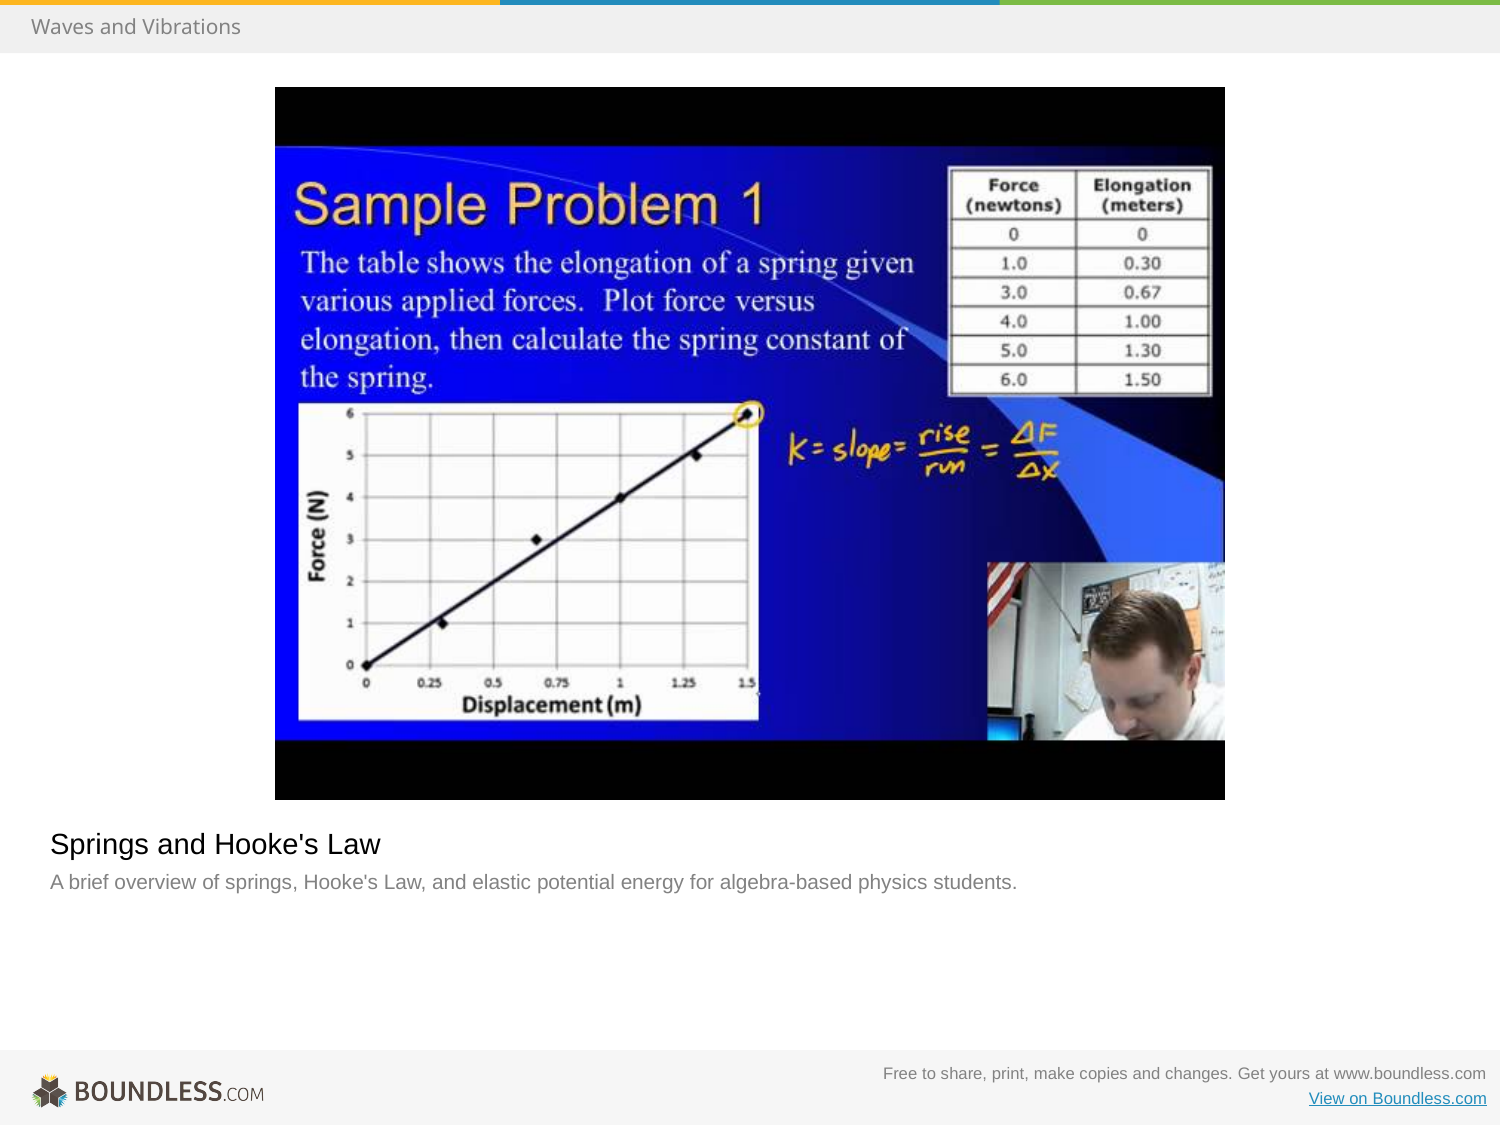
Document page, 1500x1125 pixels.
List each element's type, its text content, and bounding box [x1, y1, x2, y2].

text_box Free to share, print, make copies and changes. Get yours at www.boundless.com [649, 1062, 1488, 1087]
picture [30, 1072, 265, 1109]
list Springs and Hooke's Law A brief overview of springs, Hooke's Law, and elastic potential energy for algebra-based physics students. [50, 825, 1450, 1038]
text_box [0, 2, 1500, 54]
text_box View on Boundless.com [274, 1087, 1488, 1125]
text_box [0, 1050, 1500, 1125]
text_box Waves and Vibrations [31, 13, 1475, 38]
picture [274, 87, 1226, 801]
